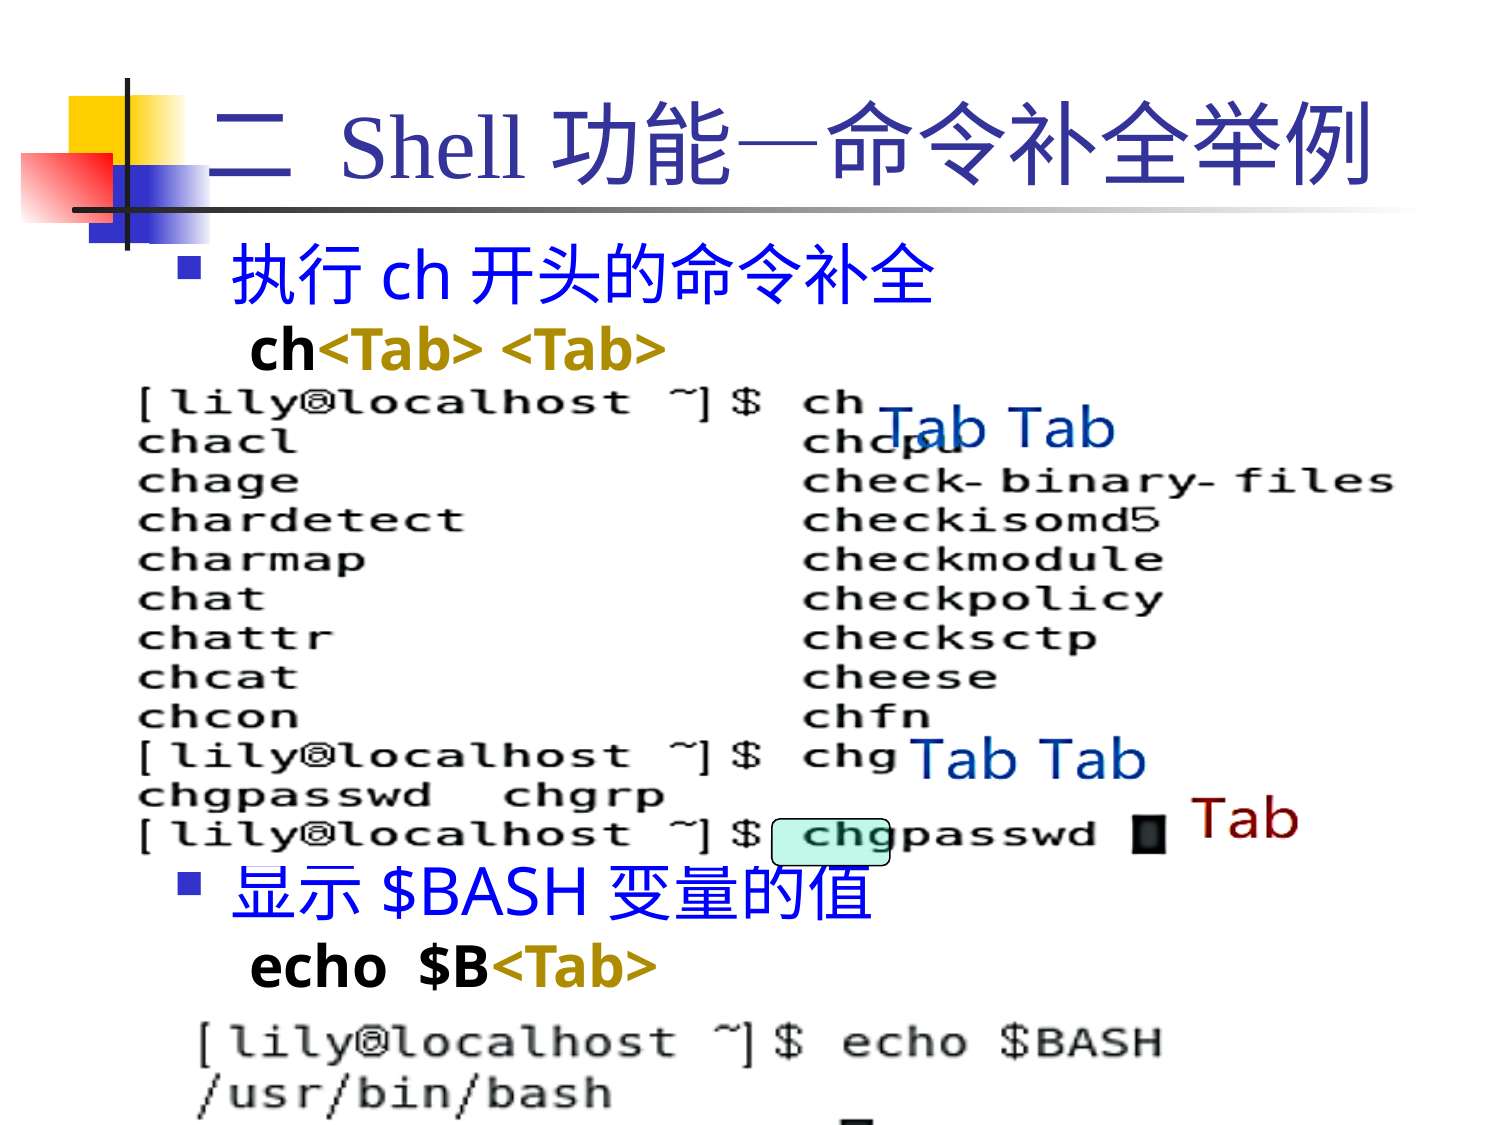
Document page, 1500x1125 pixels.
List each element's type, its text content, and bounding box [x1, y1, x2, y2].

list 执行ch开头的命令补全 ch<Tab> <Tab> 显示$BASH变量的值 echo $B<Tab> [159, 224, 1435, 900]
picture [194, 1015, 1199, 1125]
picture [135, 381, 1412, 866]
title 二 Shell功能—命令补全举例 [189, 31, 1468, 205]
